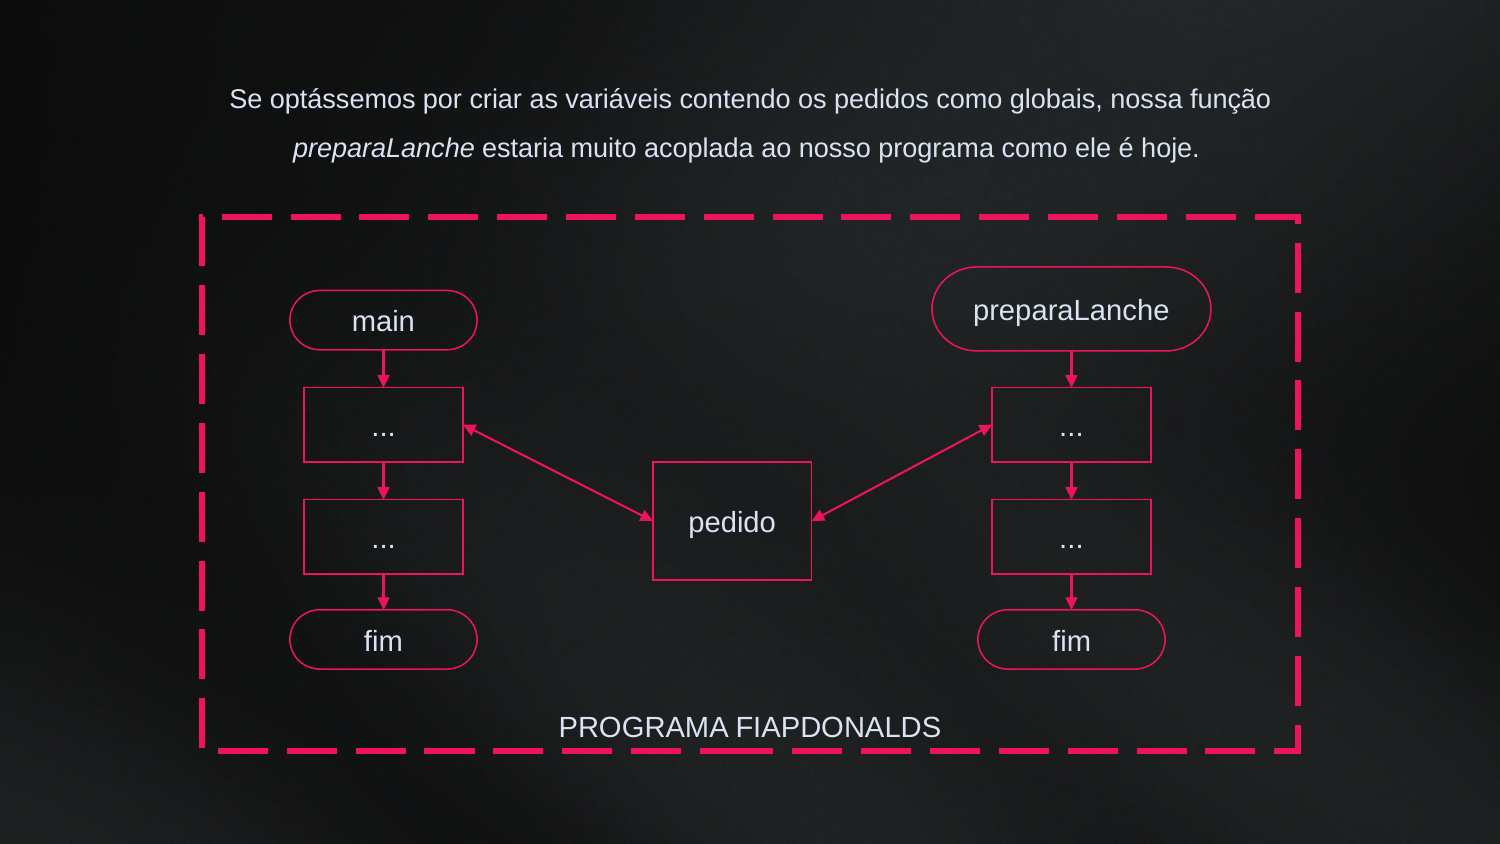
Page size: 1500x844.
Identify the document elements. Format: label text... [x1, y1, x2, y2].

text_box Se optássemos por criar as variáveis contendo os pedidos como globais, nossa função preparaLanche estaria muito acoplada ao nosso programa como ele é hoje. [182, 57, 1317, 170]
picture [0, 0, 1500, 844]
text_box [201, 216, 1299, 752]
